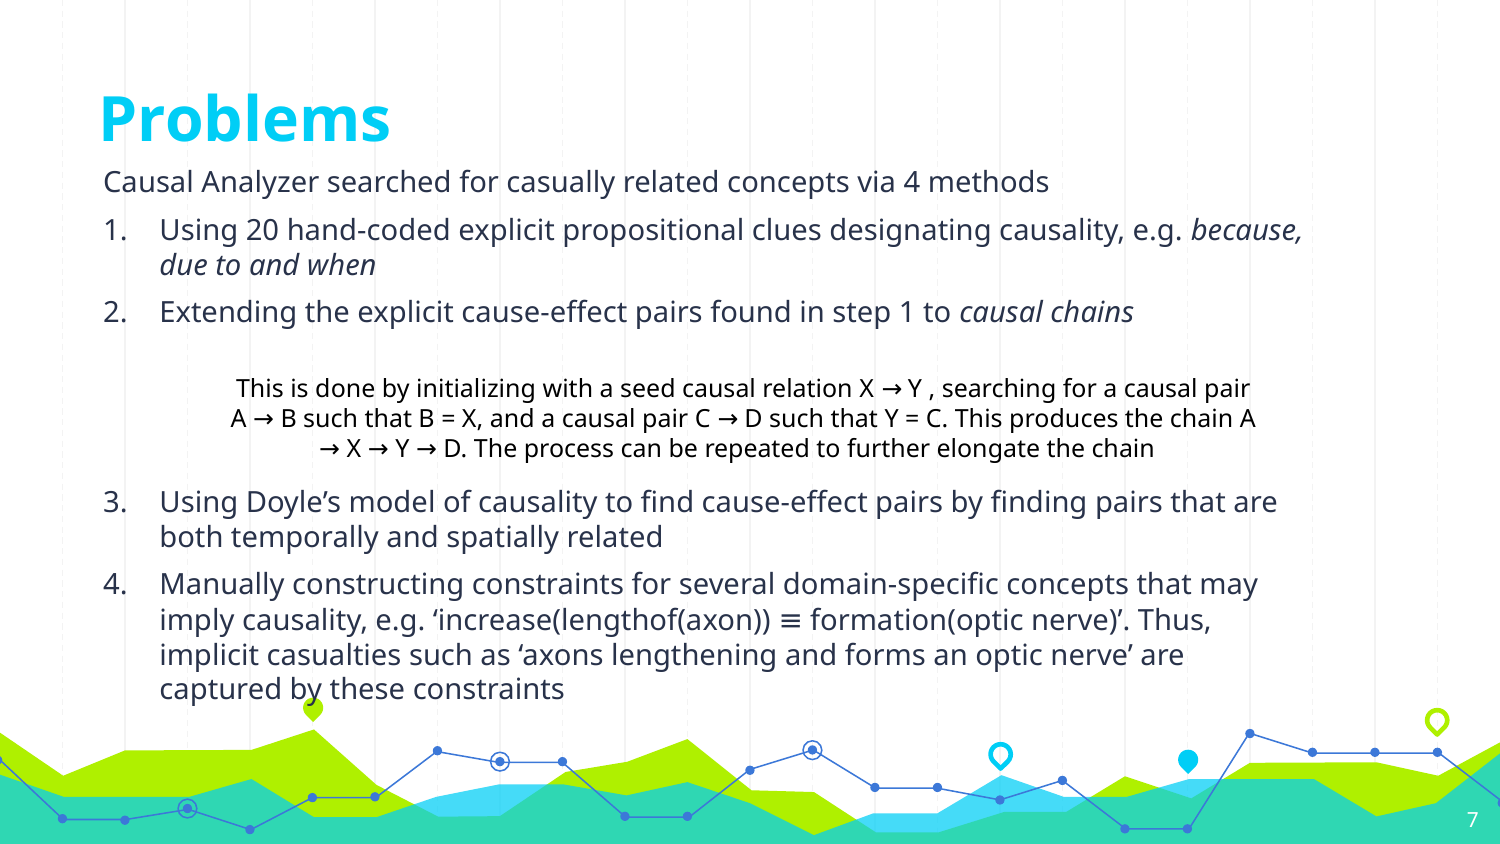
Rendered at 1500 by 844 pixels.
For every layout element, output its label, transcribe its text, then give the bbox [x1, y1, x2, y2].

slide_number ‹#› [1403, 791, 1494, 844]
title Problems [83, 51, 1232, 148]
list Causal Analyzer searched for casually related concepts via 4 methods Using 20 hand-coded explicit propositional clues designating causality, e.g. because, due to and when Extending the explicit cause-effect pairs found in step 1 to causal chains Using Doyle’s model of causality to find cause-effect pairs by finding pairs that are both temporally and spatially related Manually constructing constraints for several domain-specific concepts that may imply causality, e.g. ‘increase(lengthof(axon)) ≡ formation(optic nerve)’. Thus, implicit casualties such as ‘axons lengthening and forms an optic nerve’ are captured by these constraints [71, 148, 1326, 667]
text_box This is done by initializing with a seed causal relation X → Y , searching for a causal pair A → B such that B = X, and a causal pair C → D such that Y = C. This produces the chain A → X → Y → D. The process can be repeated to further elongate the chain [120, 364, 1277, 470]
